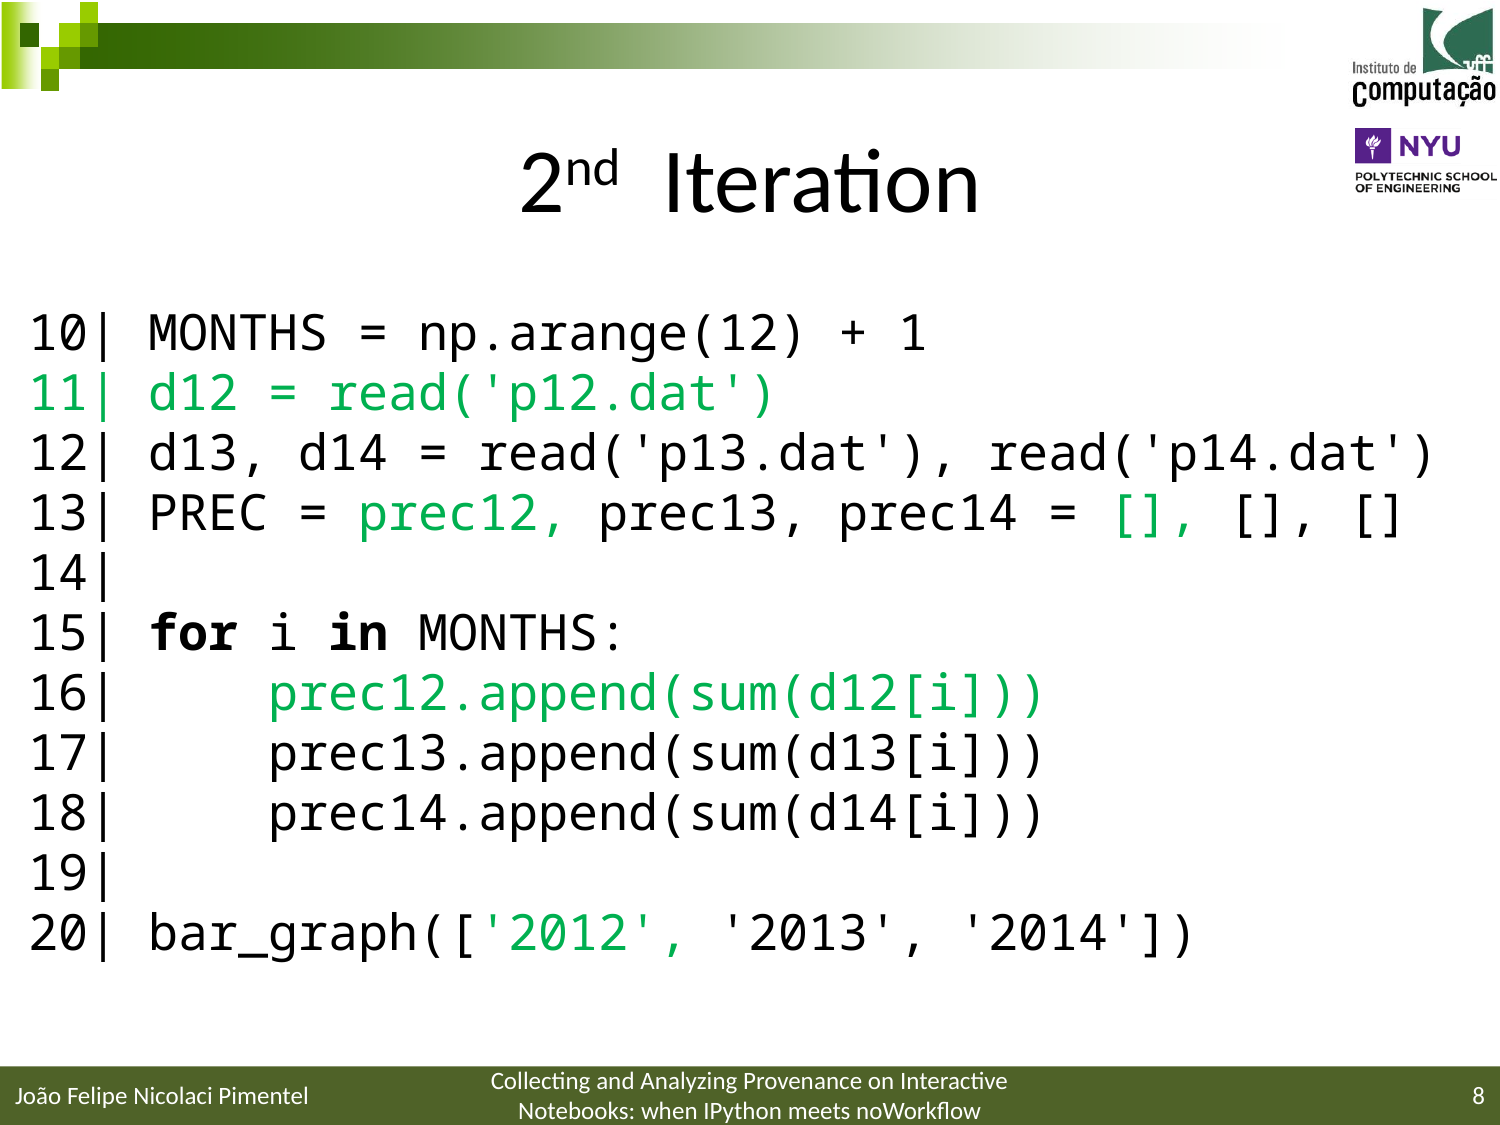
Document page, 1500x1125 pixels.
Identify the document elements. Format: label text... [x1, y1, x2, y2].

slide_number João Felipe Nicolaci Pimentel [0, 1065, 350, 1125]
title 2nd Iteration [75, 82, 1425, 270]
slide_number 8 [1149, 1065, 1500, 1125]
picture [1350, 119, 1499, 201]
text_box 10| MONTHS = np.arange(12) + 1 11| d12 = read('p12.dat') 12| d13, d14 = read('p13.dat'), read('p14.dat') 13| PREC = prec12, prec13, prec14 = [], [], [] 14| 15| for i in MONTHS: 16| prec12.append(sum(d12[i])) 17| prec13.append(sum(d13[i])) 18| prec14.append(sum(d14[i])) 19| 20| bar_graph(['2012', '2013', '2014']) [13, 293, 1487, 969]
footer Collecting and Analyzing Provenance on Interactive Notebooks: when IPython meets noWorkflow [456, 1065, 1044, 1125]
